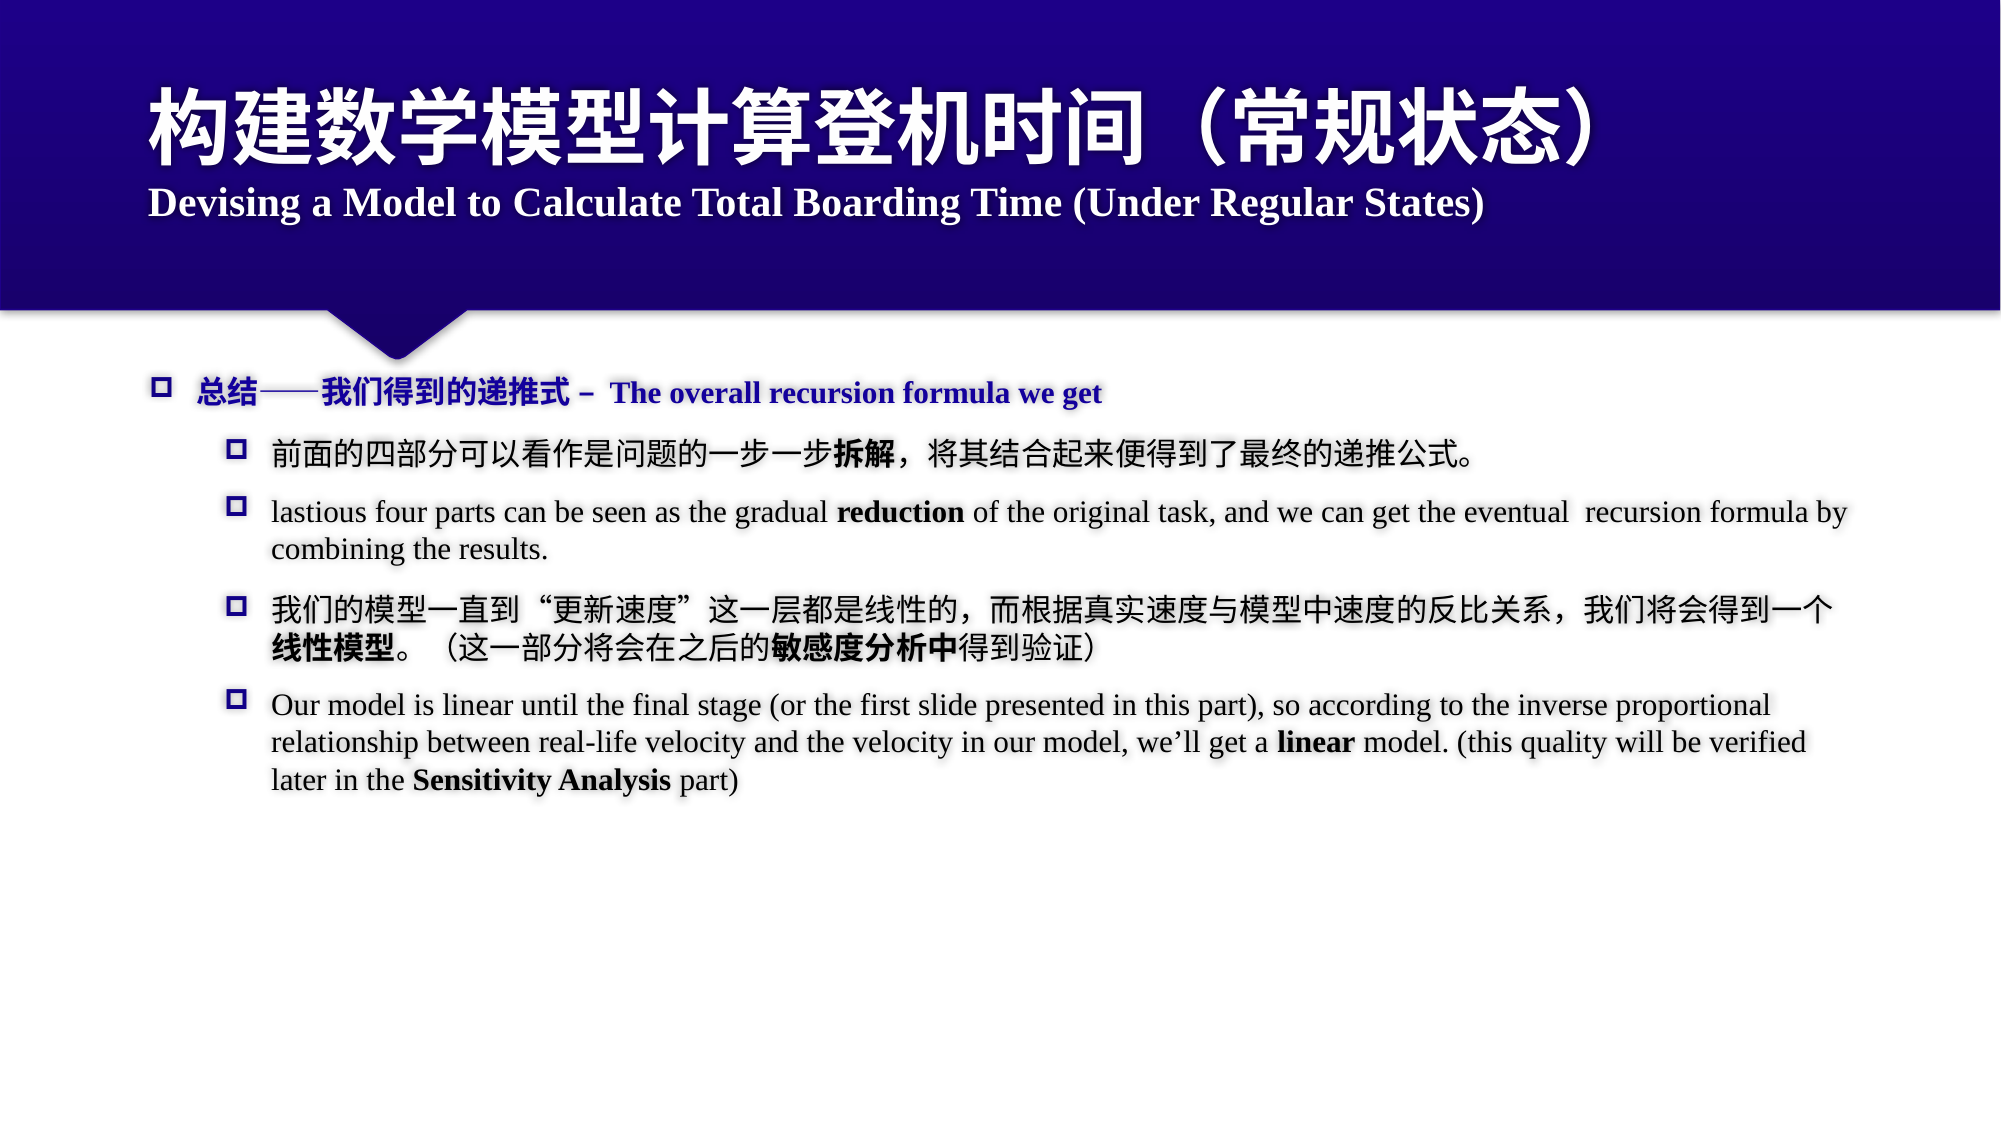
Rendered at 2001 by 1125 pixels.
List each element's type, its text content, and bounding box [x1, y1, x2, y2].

title 构建数学模型计算登机时间（常规状态） Devising a Model to Calculate Total Boarding Time (Under Regular States) [132, 73, 1868, 233]
